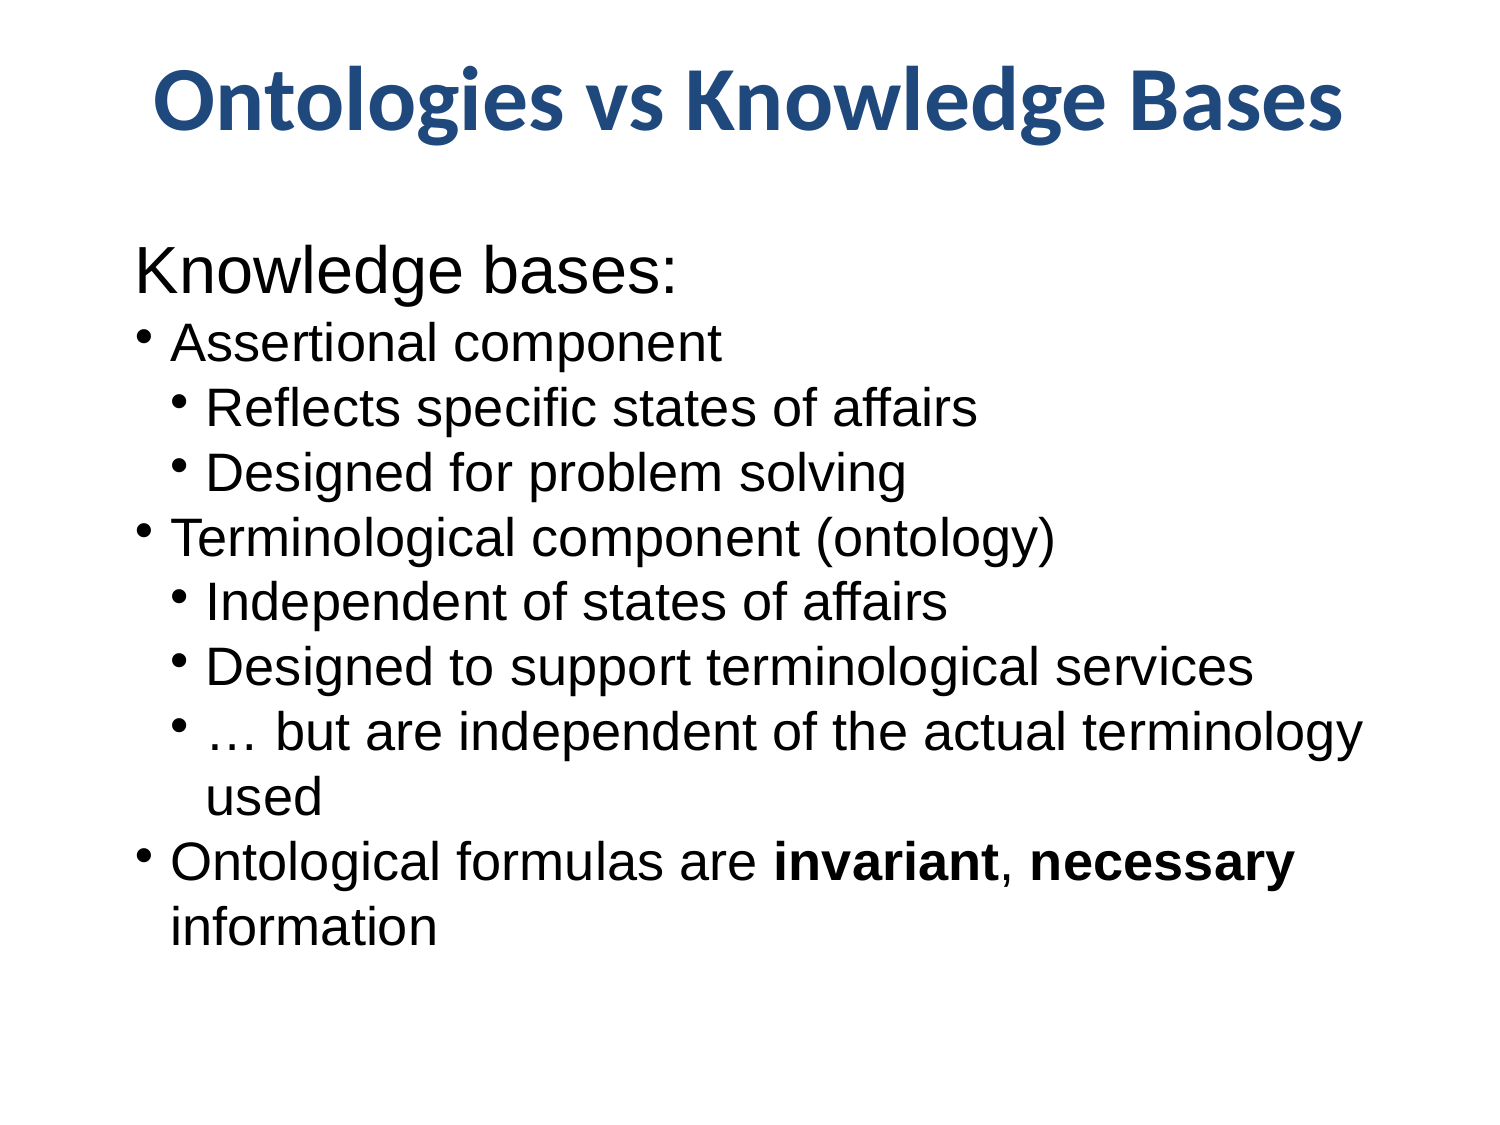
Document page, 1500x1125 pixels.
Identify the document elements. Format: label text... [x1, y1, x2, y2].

text_box Ontologies vs Knowledge Bases [74, 0, 1425, 188]
text_box Knowledge bases: Assertional component Reflects specific states of affairs Designed for problem solving Terminological component (ontology) Independent of states of affairs Designed to support terminological services … but are independent of the actual terminology used Ontological formulas are invariant, necessary information [120, 219, 1380, 912]
